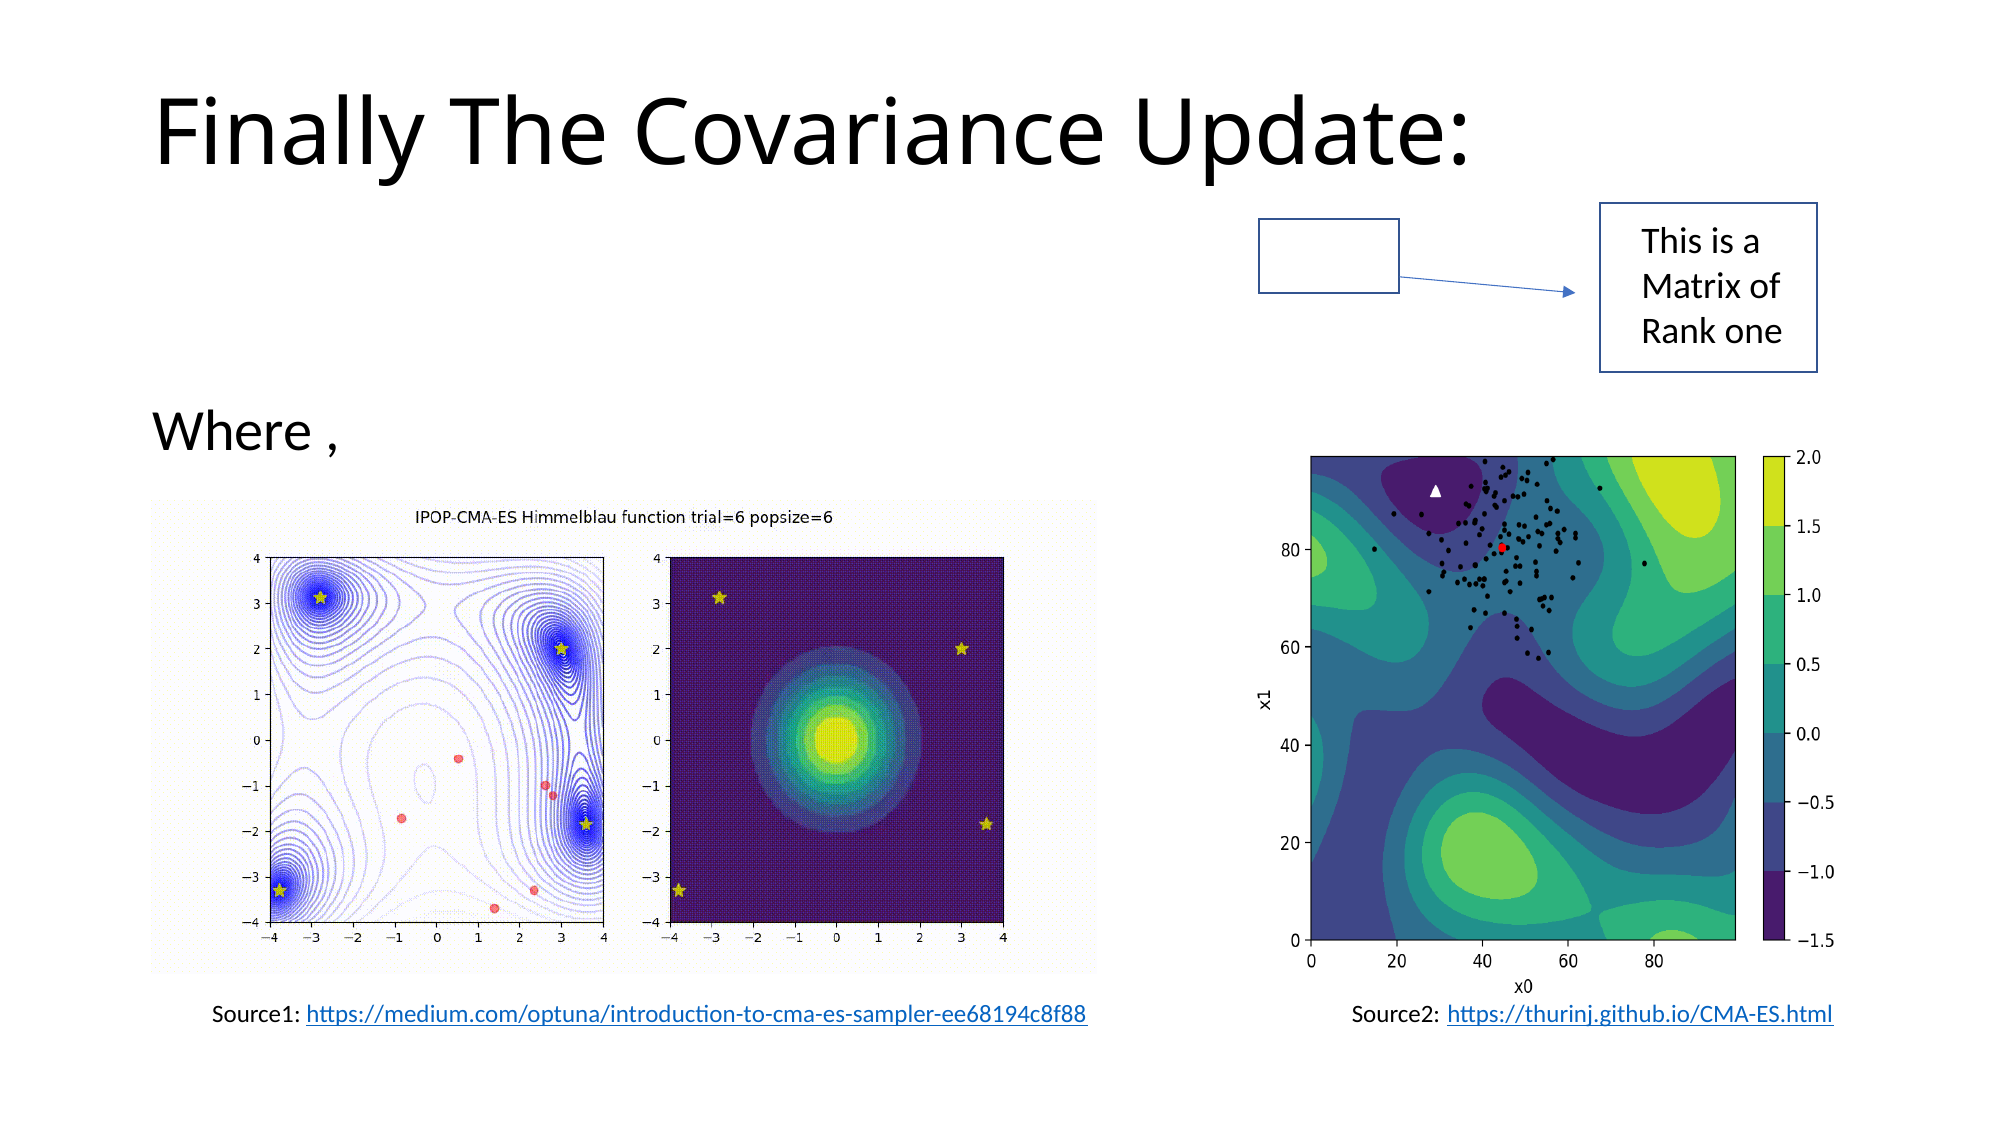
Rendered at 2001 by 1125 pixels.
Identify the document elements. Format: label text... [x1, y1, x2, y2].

text_box [1258, 218, 1400, 294]
title Finally The Covariance Update: [137, 26, 1863, 245]
text_box This is a Matrix of Rank one [1626, 209, 1805, 359]
text_box Source1: https://medium.com/optuna/introduction-to-cma-es-sampler-ee68194c8f88 Source2: https://thurinj.github.io/CMA-ES.html [197, 990, 1905, 1066]
picture [151, 500, 1097, 974]
picture [1188, 381, 1922, 1009]
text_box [1399, 276, 1576, 293]
text_box [1599, 202, 1818, 373]
